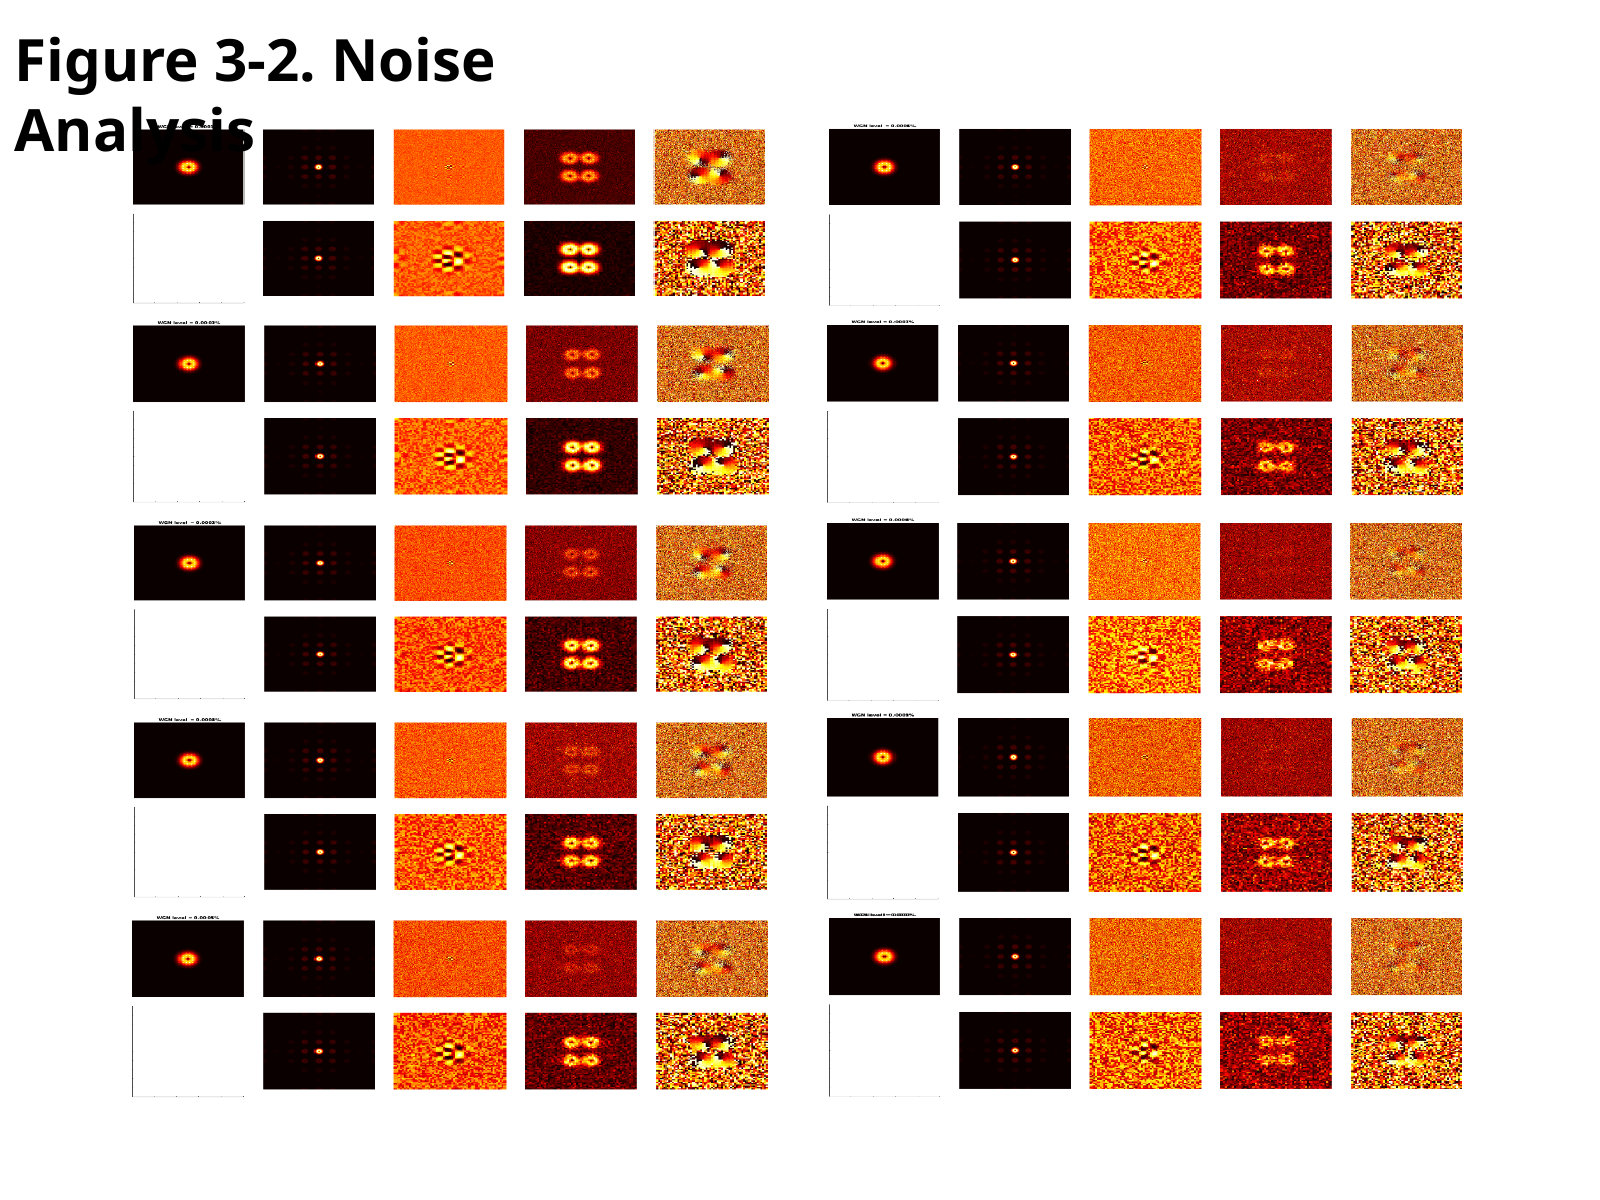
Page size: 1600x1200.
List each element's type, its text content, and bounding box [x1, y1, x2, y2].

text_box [125, 120, 776, 1117]
text_box Figure 3-2. Noise Analysis [0, 15, 655, 171]
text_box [821, 119, 1470, 1117]
